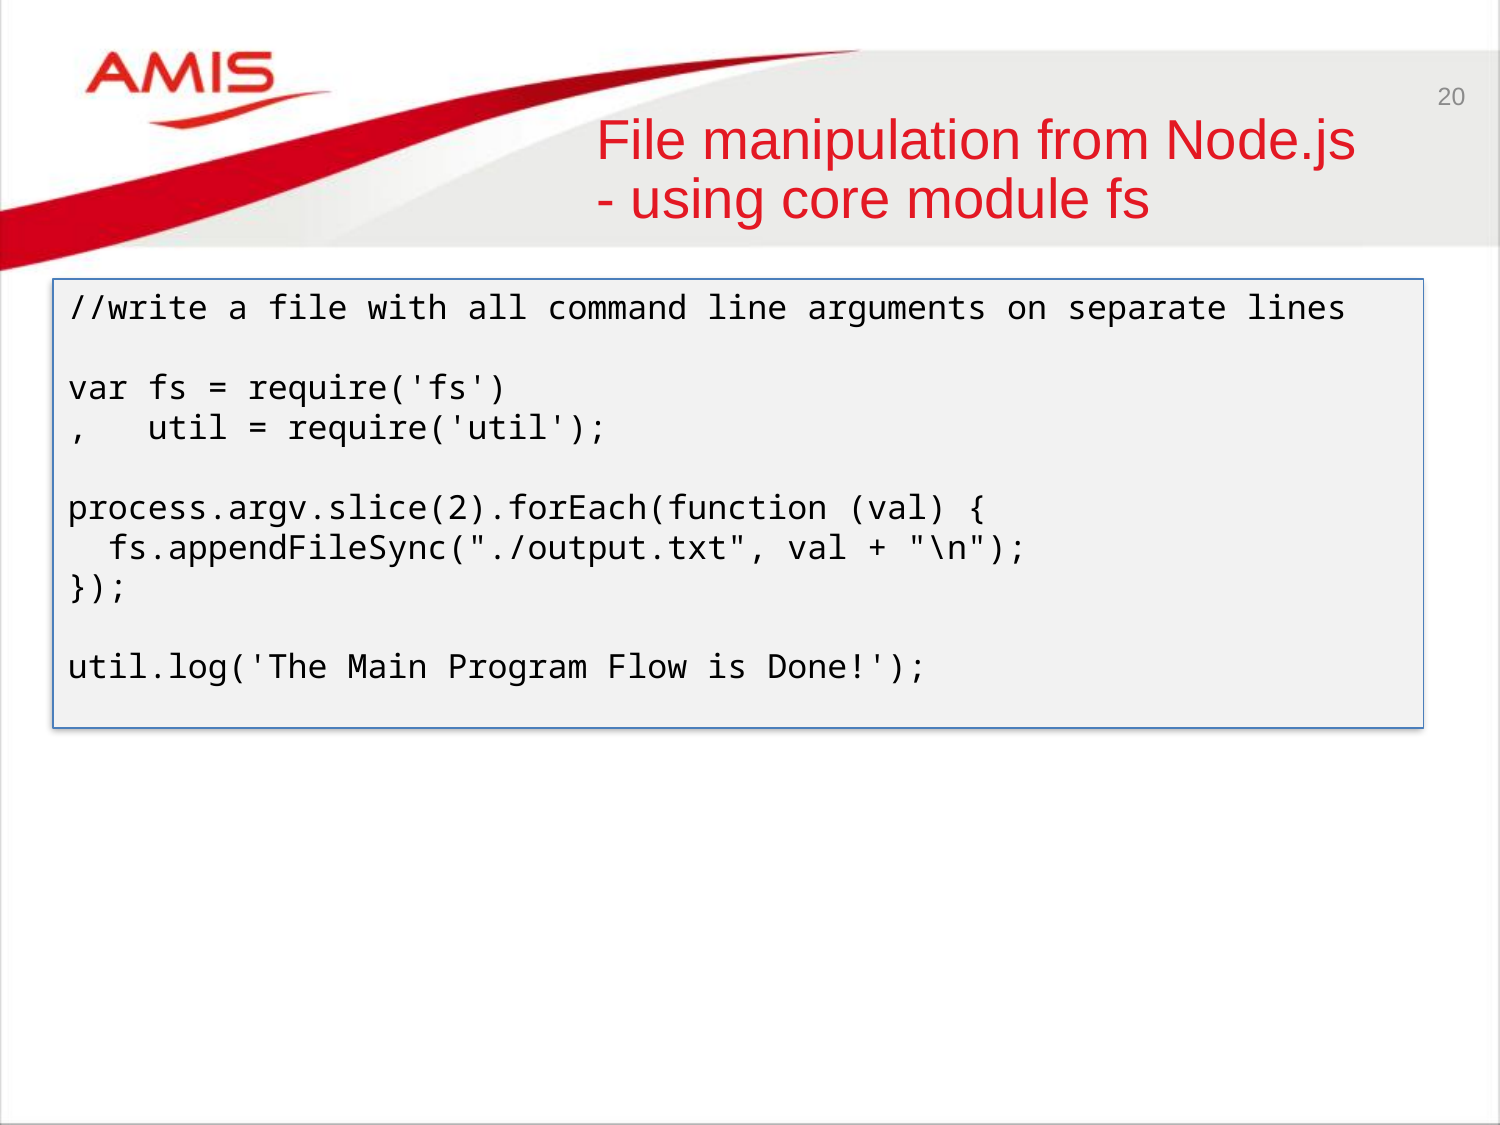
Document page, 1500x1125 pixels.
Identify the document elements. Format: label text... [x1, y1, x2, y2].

picture [0, 0, 1500, 1125]
text_box //write a file with all command line arguments on separate lines var fs = require('fs') , util = require('util'); process.argv.slice(2).forEach(function (val) { fs.appendFileSync("./output.txt", val + "\n"); }); util.log('The Main Program Flow is Done!'); [53, 278, 1481, 693]
title File manipulation from Node.js - using core module fs [596, 90, 1447, 253]
text_box [52, 278, 1424, 729]
slide_number 20 [1328, 54, 1481, 138]
